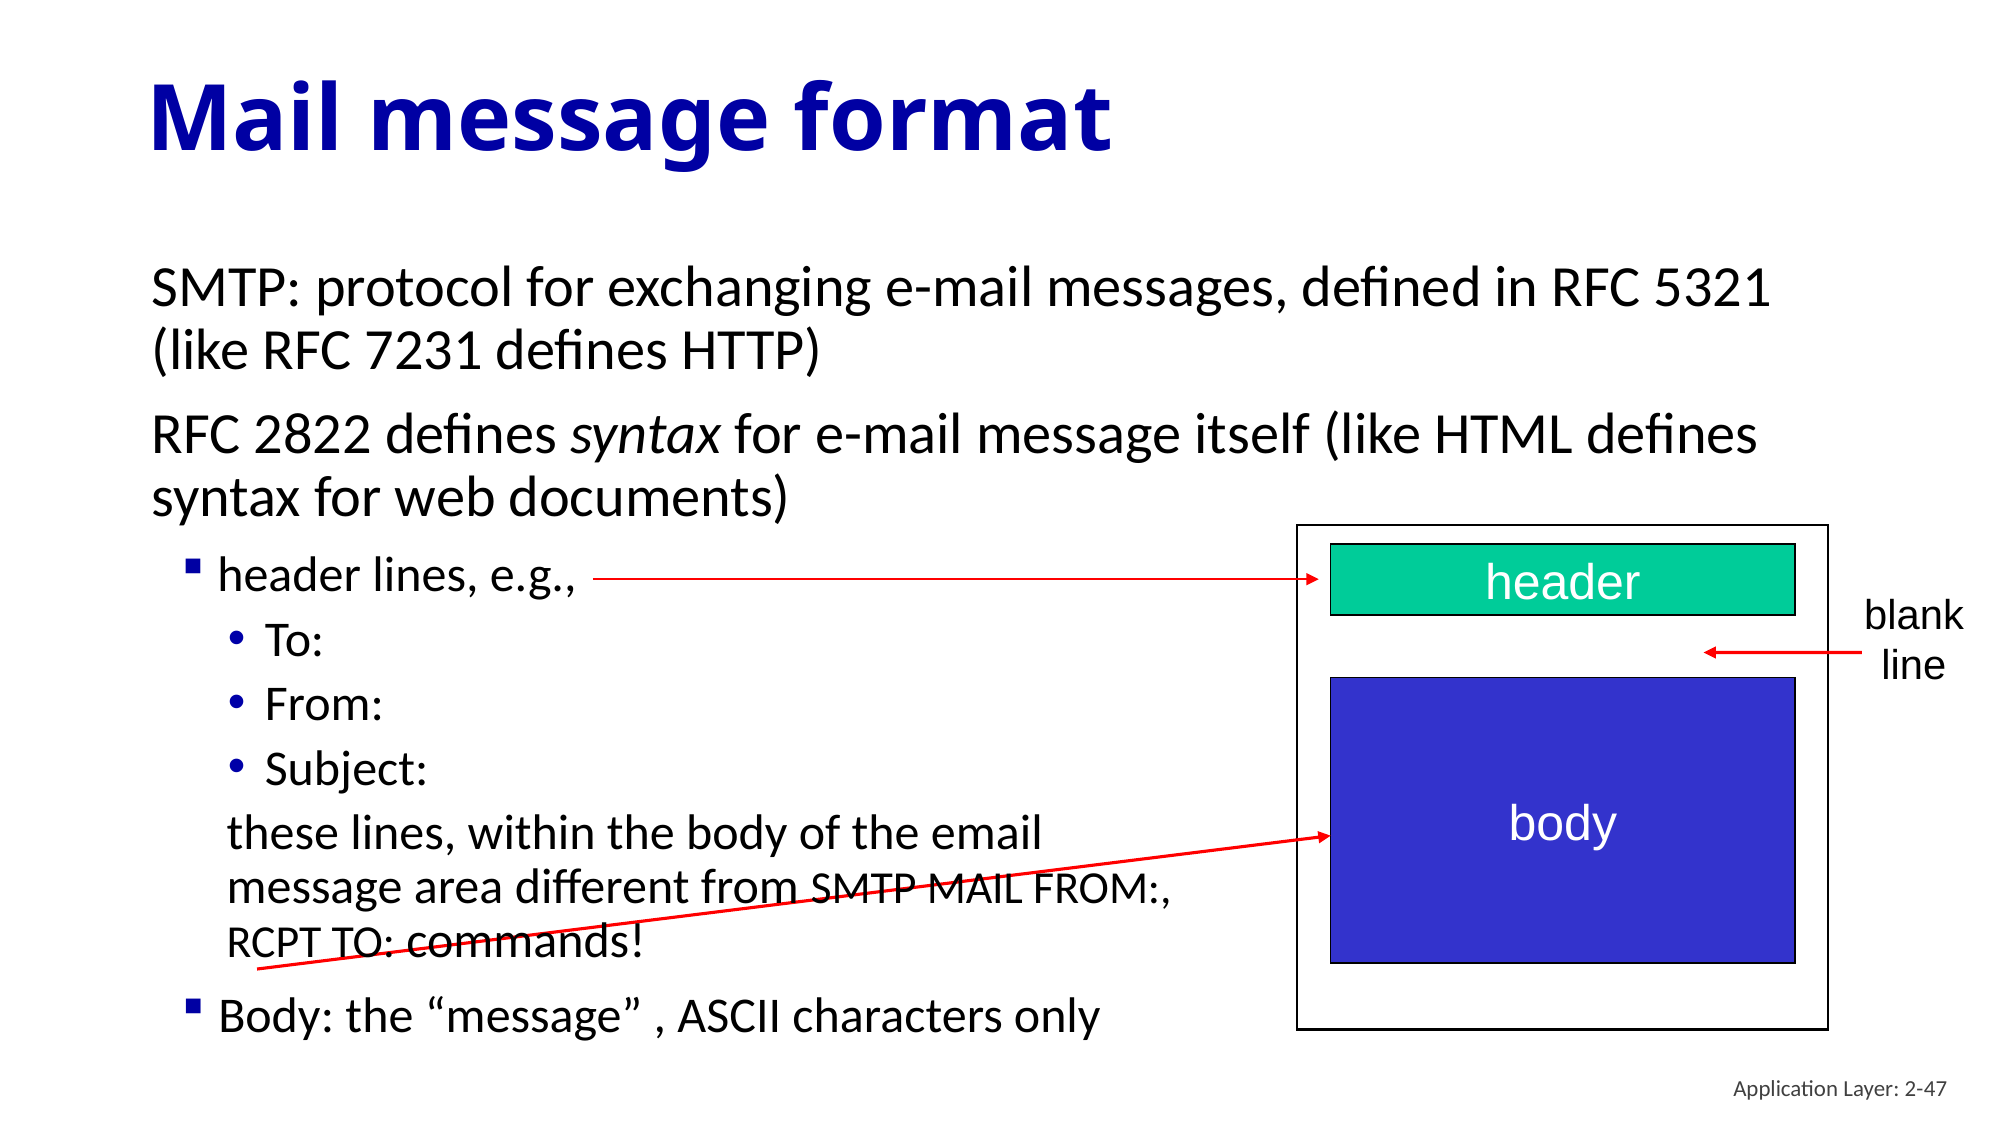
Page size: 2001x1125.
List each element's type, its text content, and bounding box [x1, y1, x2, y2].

text_box [1297, 525, 1829, 1030]
text_box SMTP: protocol for exchanging e-mail messages, defined in RFC 5321 (like RFC 7231 defines HTTP) RFC 2822 defines syntax for e-mail message itself (like HTML defines syntax for web documents) [134, 249, 1890, 554]
text_box header lines, e.g., To: From: Subject: these lines, within the body of the email message area different from SMTP MAIL FROM:, RCPT TO: commands! Body: the “message” , ASCII characters only [145, 541, 1193, 1039]
text_box [1193, 831, 1331, 853]
slide_number Application Layer: 2-47 [1512, 1056, 1963, 1117]
title Mail message format [131, 47, 1856, 195]
text_box blank line [1849, 580, 1979, 696]
text_box [1703, 646, 1862, 659]
